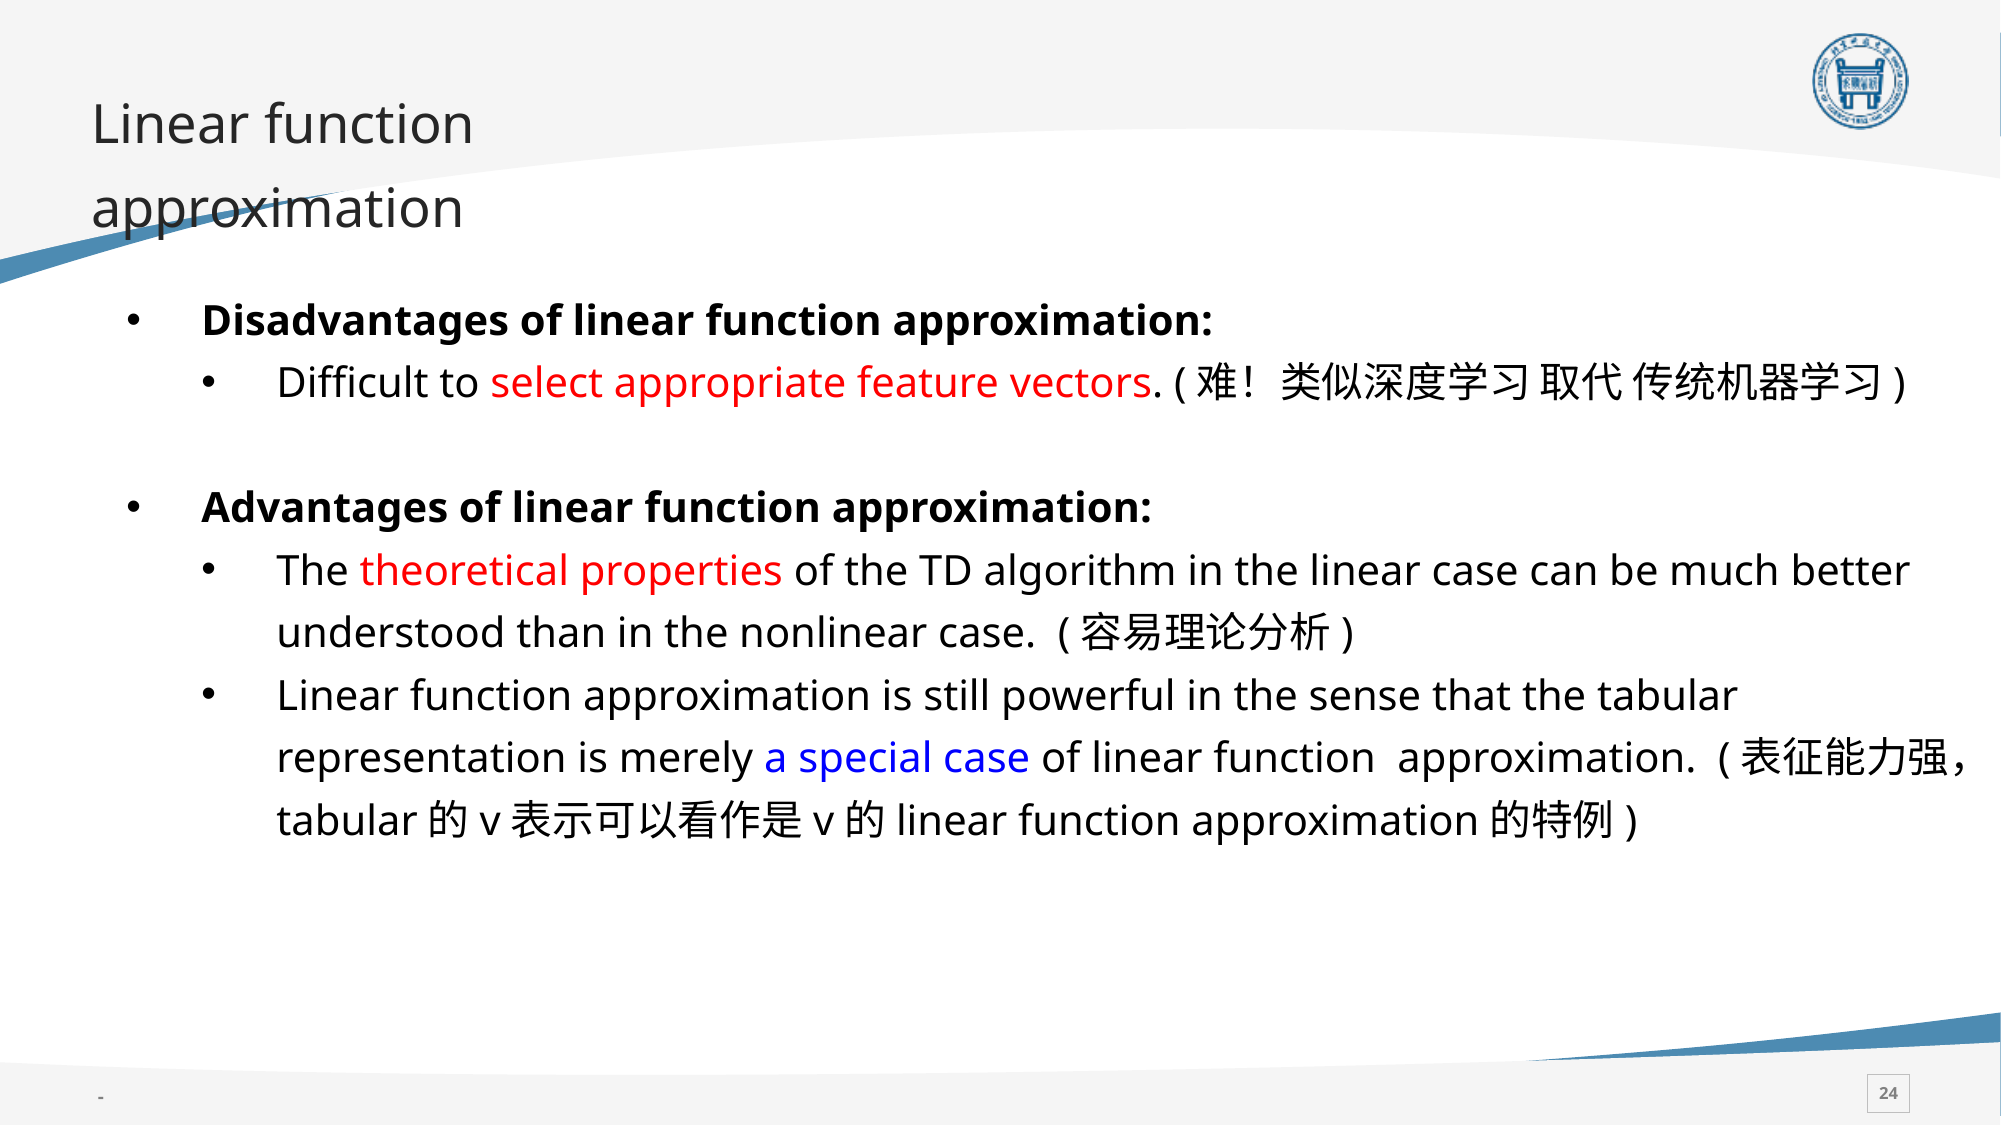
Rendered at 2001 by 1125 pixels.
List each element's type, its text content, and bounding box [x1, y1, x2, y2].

picture [1812, 33, 1909, 130]
text_box Disadvantages of linear function approximation: Difficult to select appropriate feature vectors. (难！类似深度学习 取代 传统机器学习) Advantages of linear function approximation: The theoretical properties of the TD algorithm in the linear case can be much better understood than in the nonlinear case. (容易理论分析) Linear function approximation is still powerful in the sense that the tabular representation is merely a special case of linear function approximation. (表征能力强，tabular的v表示可以看作是v的linear function approximation的特例) [111, 273, 1972, 851]
title Linear function approximation [79, 57, 824, 146]
